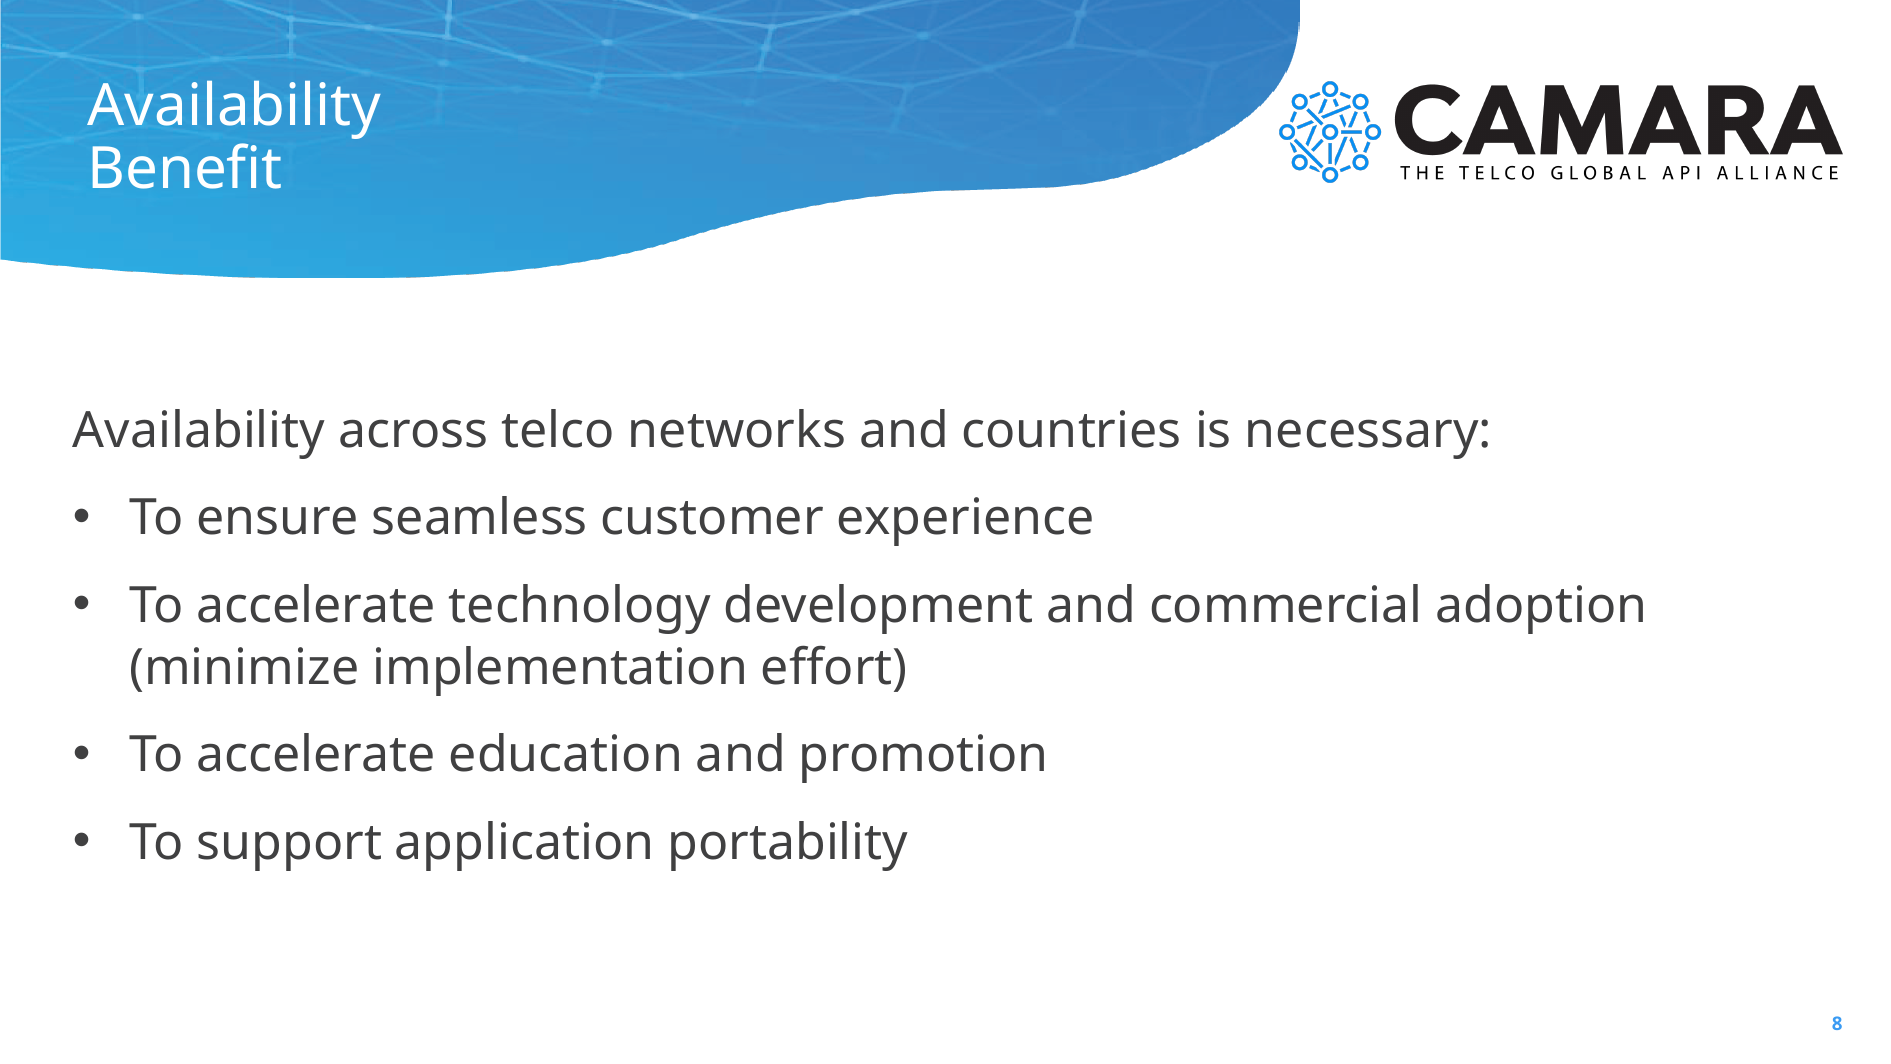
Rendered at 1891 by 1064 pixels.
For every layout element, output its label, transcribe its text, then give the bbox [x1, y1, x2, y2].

list Availability across telco networks and countries is necessary: To ensure seamless customer experience To accelerate technology development and commercial adoption (minimize implementation effort) To accelerate education and promotion To support application portability [72, 310, 1869, 987]
title Availability Benefit [72, 67, 1869, 197]
picture [0, 0, 1300, 278]
